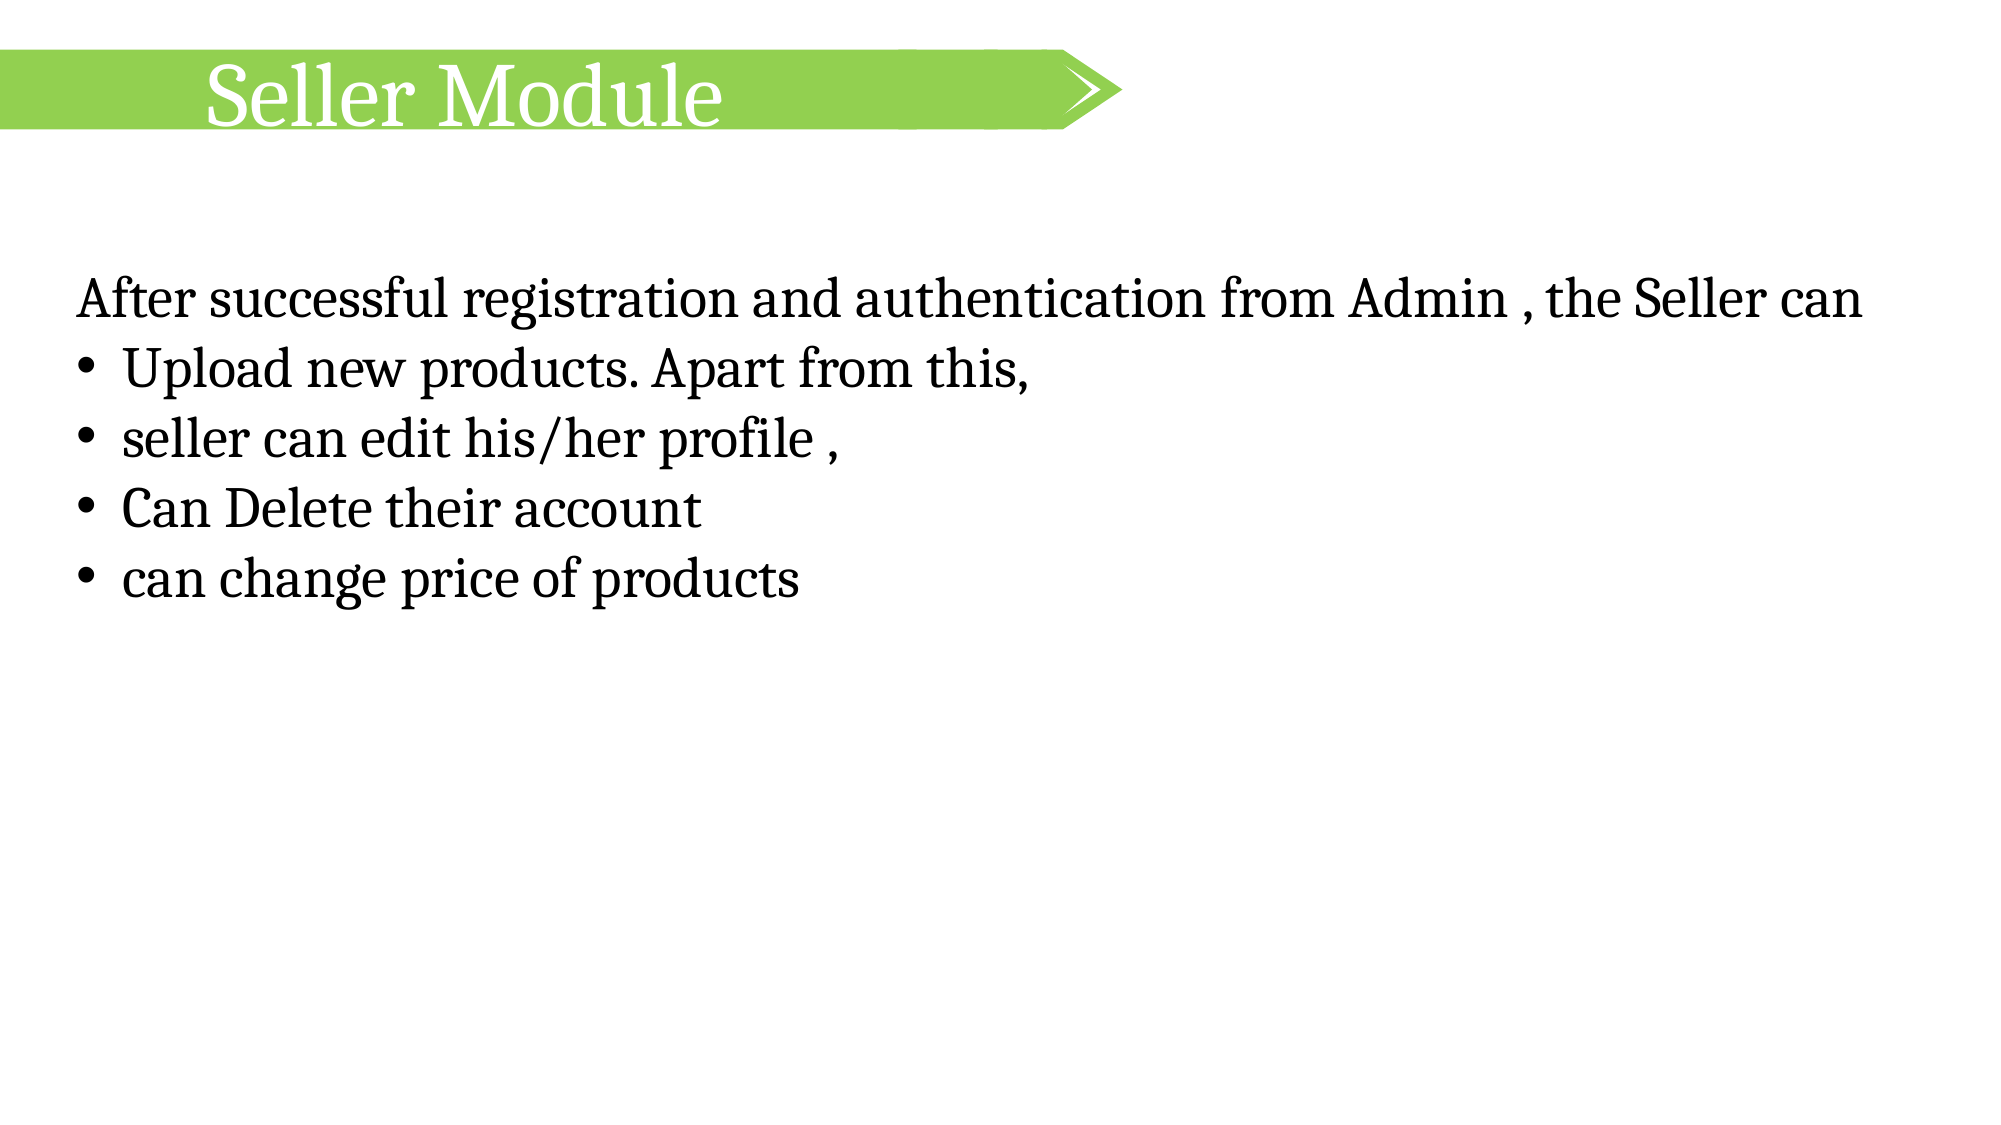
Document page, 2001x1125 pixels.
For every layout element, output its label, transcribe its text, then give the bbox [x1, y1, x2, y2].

text_box After successful registration and authentication from Admin , the Seller can Upload new products. Apart from this, seller can edit his/her profile , Can Delete their account can change price of products [61, 251, 1907, 617]
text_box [0, 49, 1123, 130]
